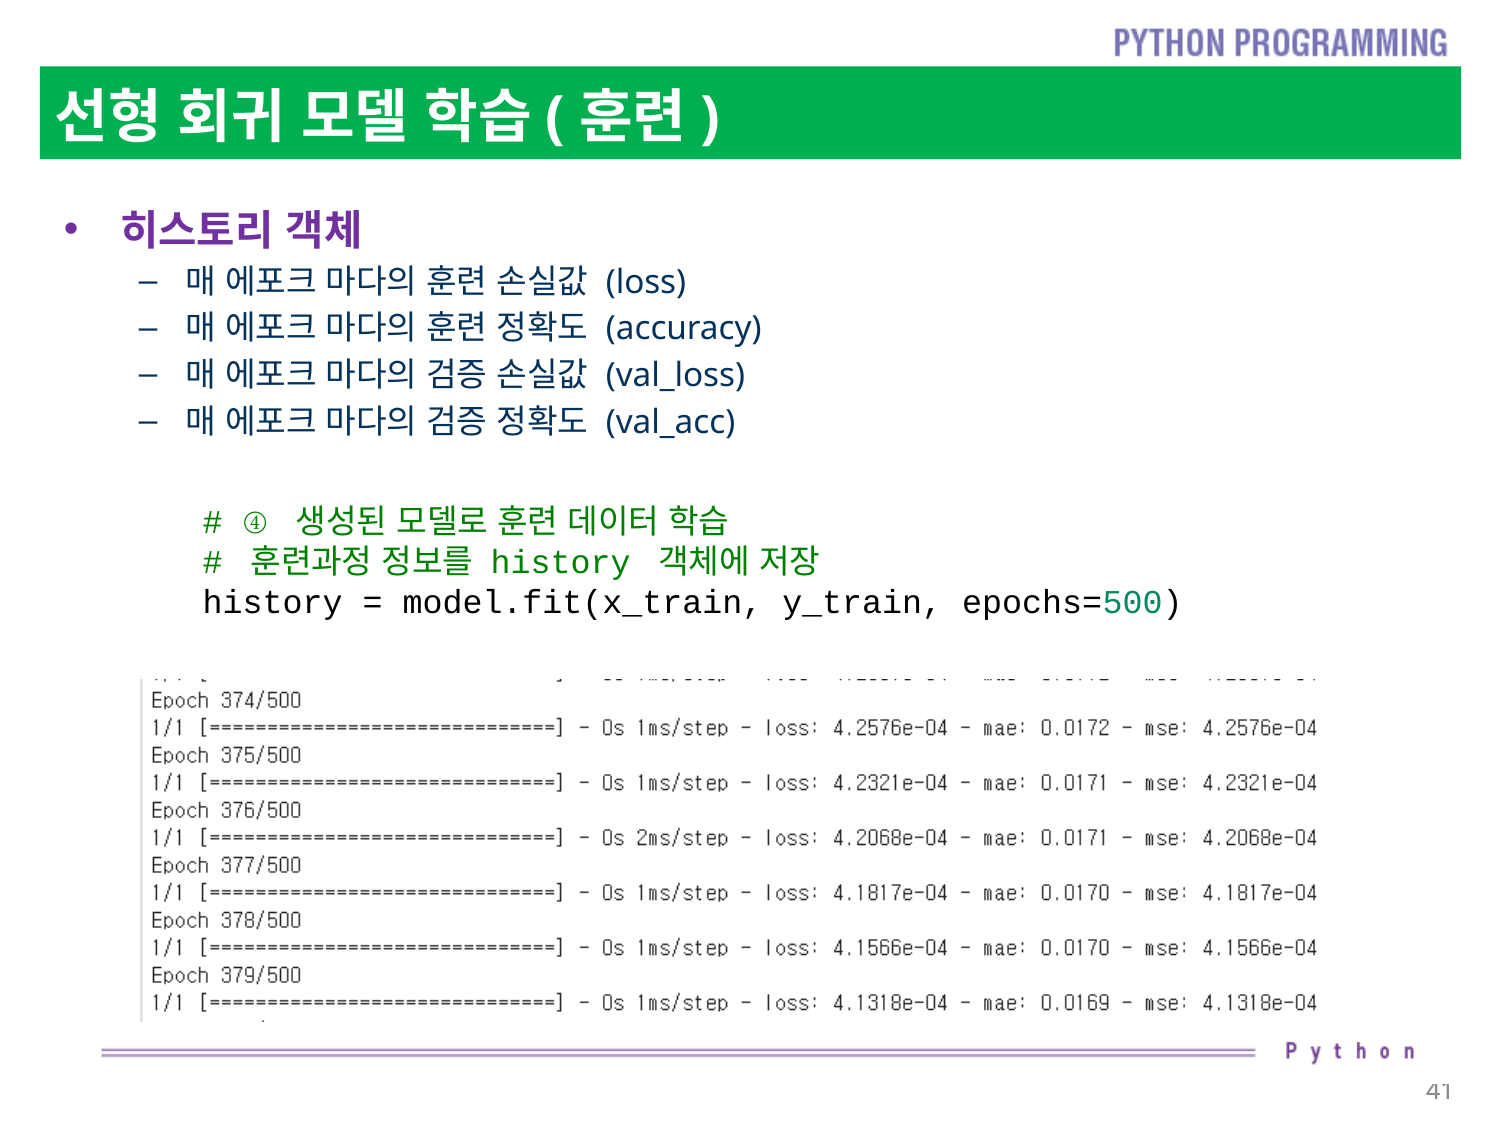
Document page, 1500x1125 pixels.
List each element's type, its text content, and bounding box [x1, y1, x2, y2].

slide_number 41 [1119, 1071, 1470, 1112]
title 선형 회귀 모델 학습(훈련) [39, 76, 1444, 152]
picture [139, 679, 1328, 1022]
picture [18, 1020, 1483, 1084]
text_box # ④ 생성된 모델로 훈련 데이터 학습 # 훈련과정 정보를 history 객체에 저장 history = model.fit(x_train, y_train, epochs=500) [187, 493, 1246, 628]
picture [1106, 13, 1462, 66]
list 히스토리 객체 매 에포크 마다의 훈련 손실값 (loss) 매 에포크 마다의 훈련 정확도 (accuracy) 매 에포크 마다의 검증 손실값 (val_loss) 매 에포크 마다의 검증 정확도 (val_acc) [48, 195, 1461, 1041]
